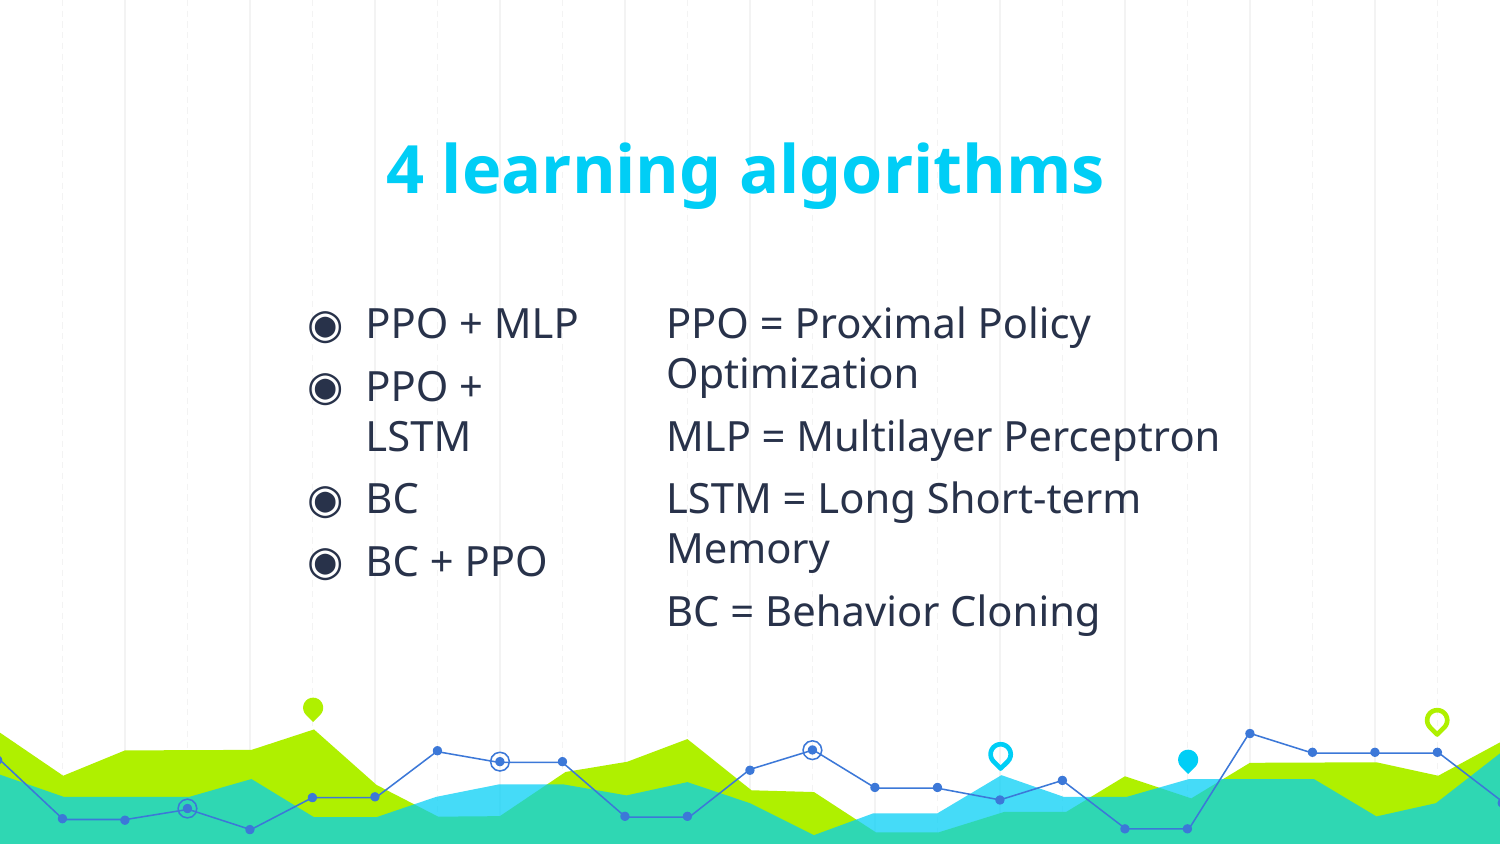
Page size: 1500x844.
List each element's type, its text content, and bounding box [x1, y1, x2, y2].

title 4 learning algorithms [171, 103, 1320, 222]
text_box PPO = Proximal Policy Optimization MLP = Multilayer Perceptron LSTM = Long Short-term Memory BC = Behavior Cloning [634, 281, 1320, 598]
list PPO + MLP PPO + LSTM BC BC + PPO [275, 281, 599, 598]
